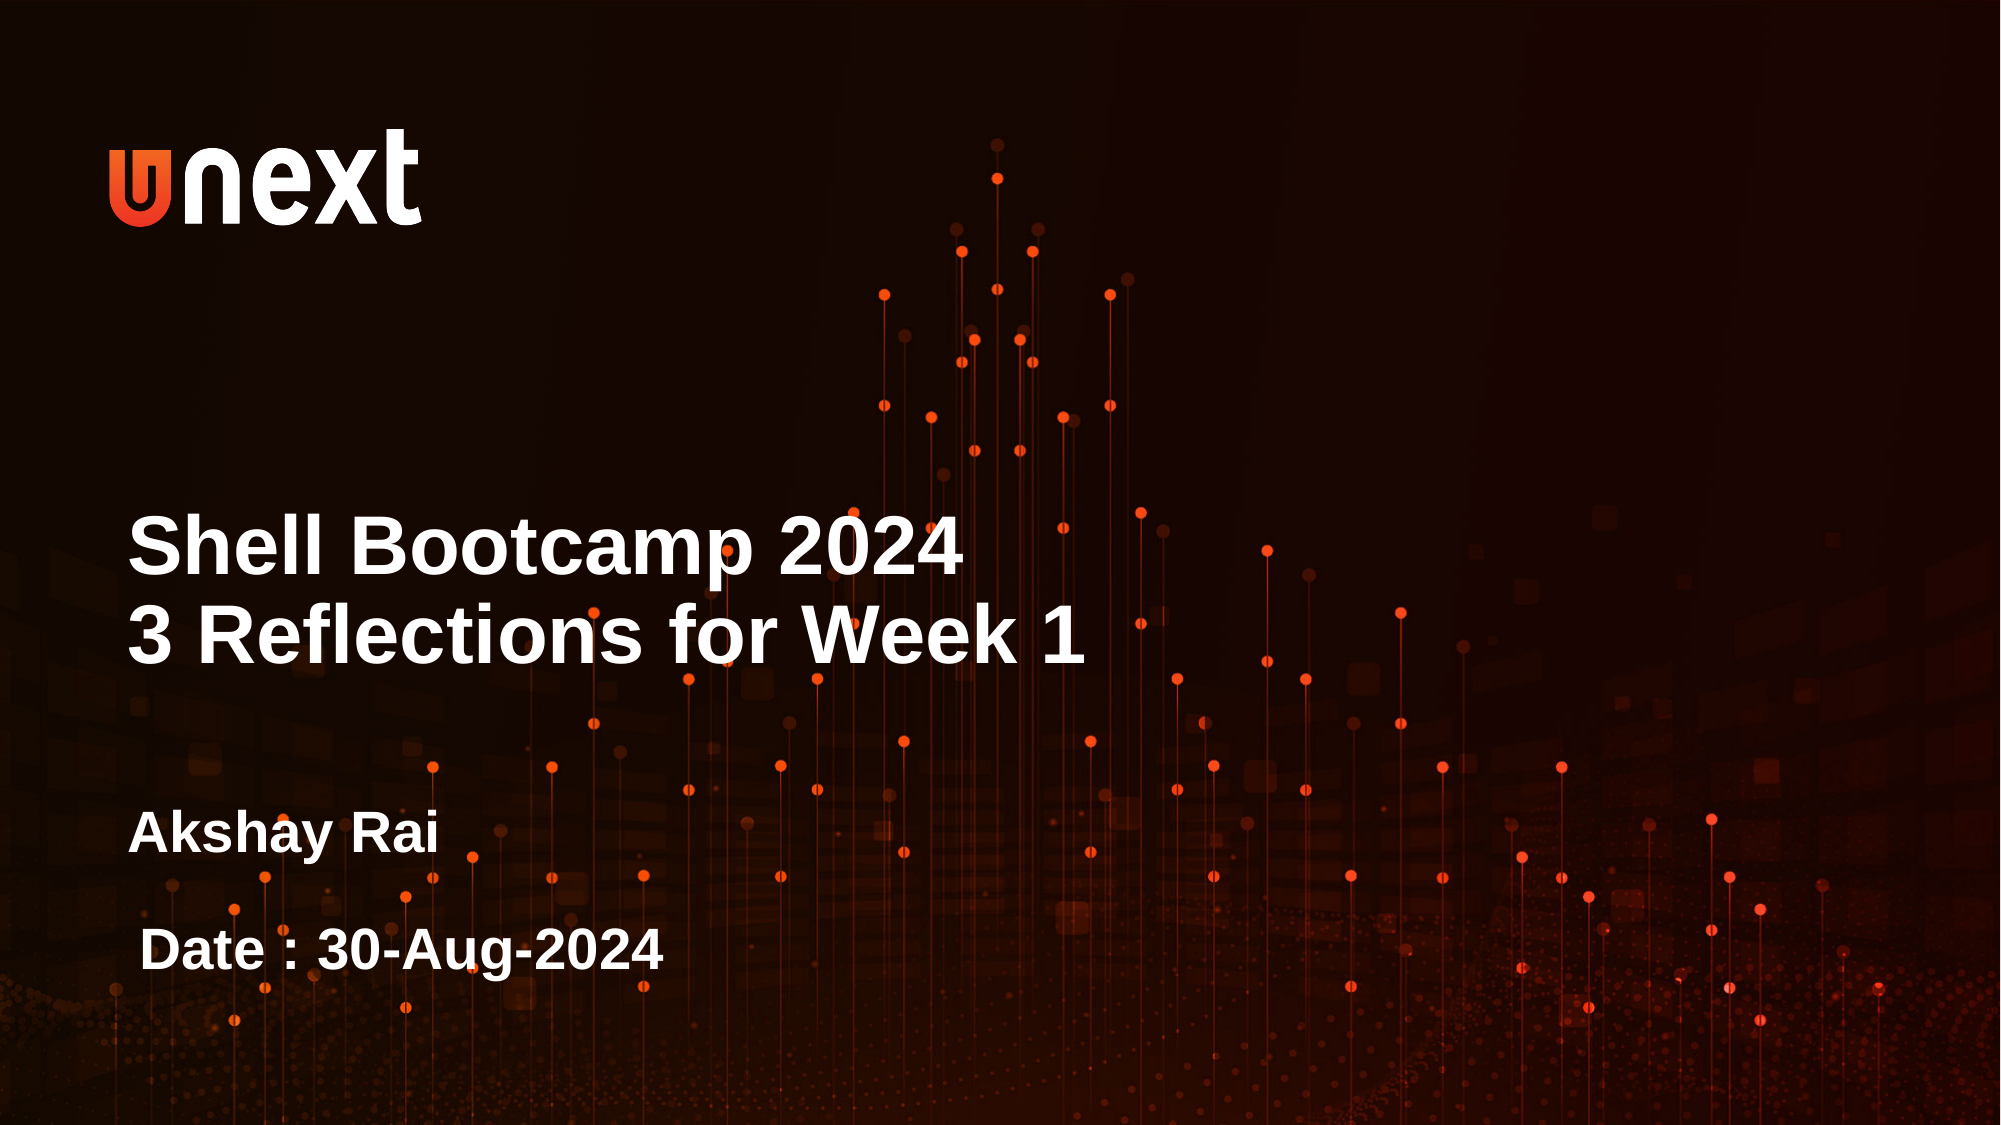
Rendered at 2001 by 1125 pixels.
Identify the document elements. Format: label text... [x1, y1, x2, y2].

text_box Akshay Rai [112, 786, 1474, 872]
list Shell Bootcamp 2024 3 Reflections for Week 1 [112, 36, 1839, 690]
text_box Date : 30-Aug-2024 [124, 903, 1350, 989]
picture [0, 0, 2001, 1125]
